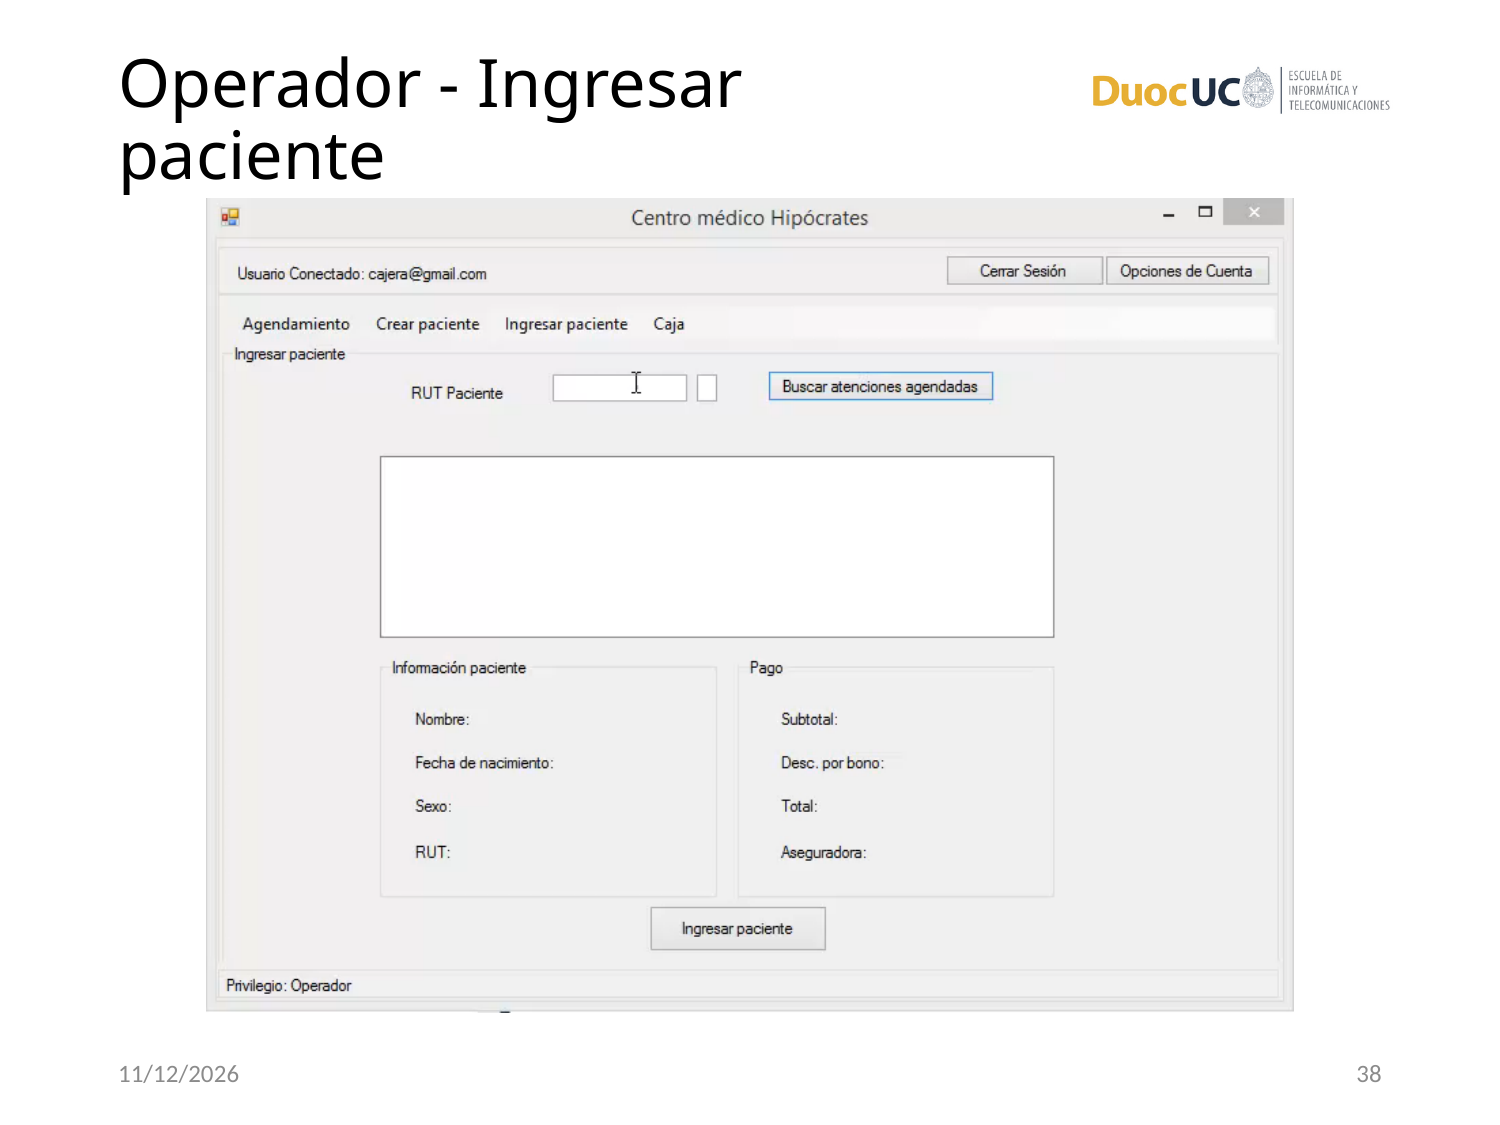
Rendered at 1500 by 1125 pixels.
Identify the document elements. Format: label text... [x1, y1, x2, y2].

slide_number 38 [1059, 1042, 1397, 1103]
title Operador - Ingresar paciente [103, 59, 959, 185]
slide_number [103, 1042, 441, 1103]
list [206, 197, 1294, 1014]
picture [1085, 59, 1397, 118]
